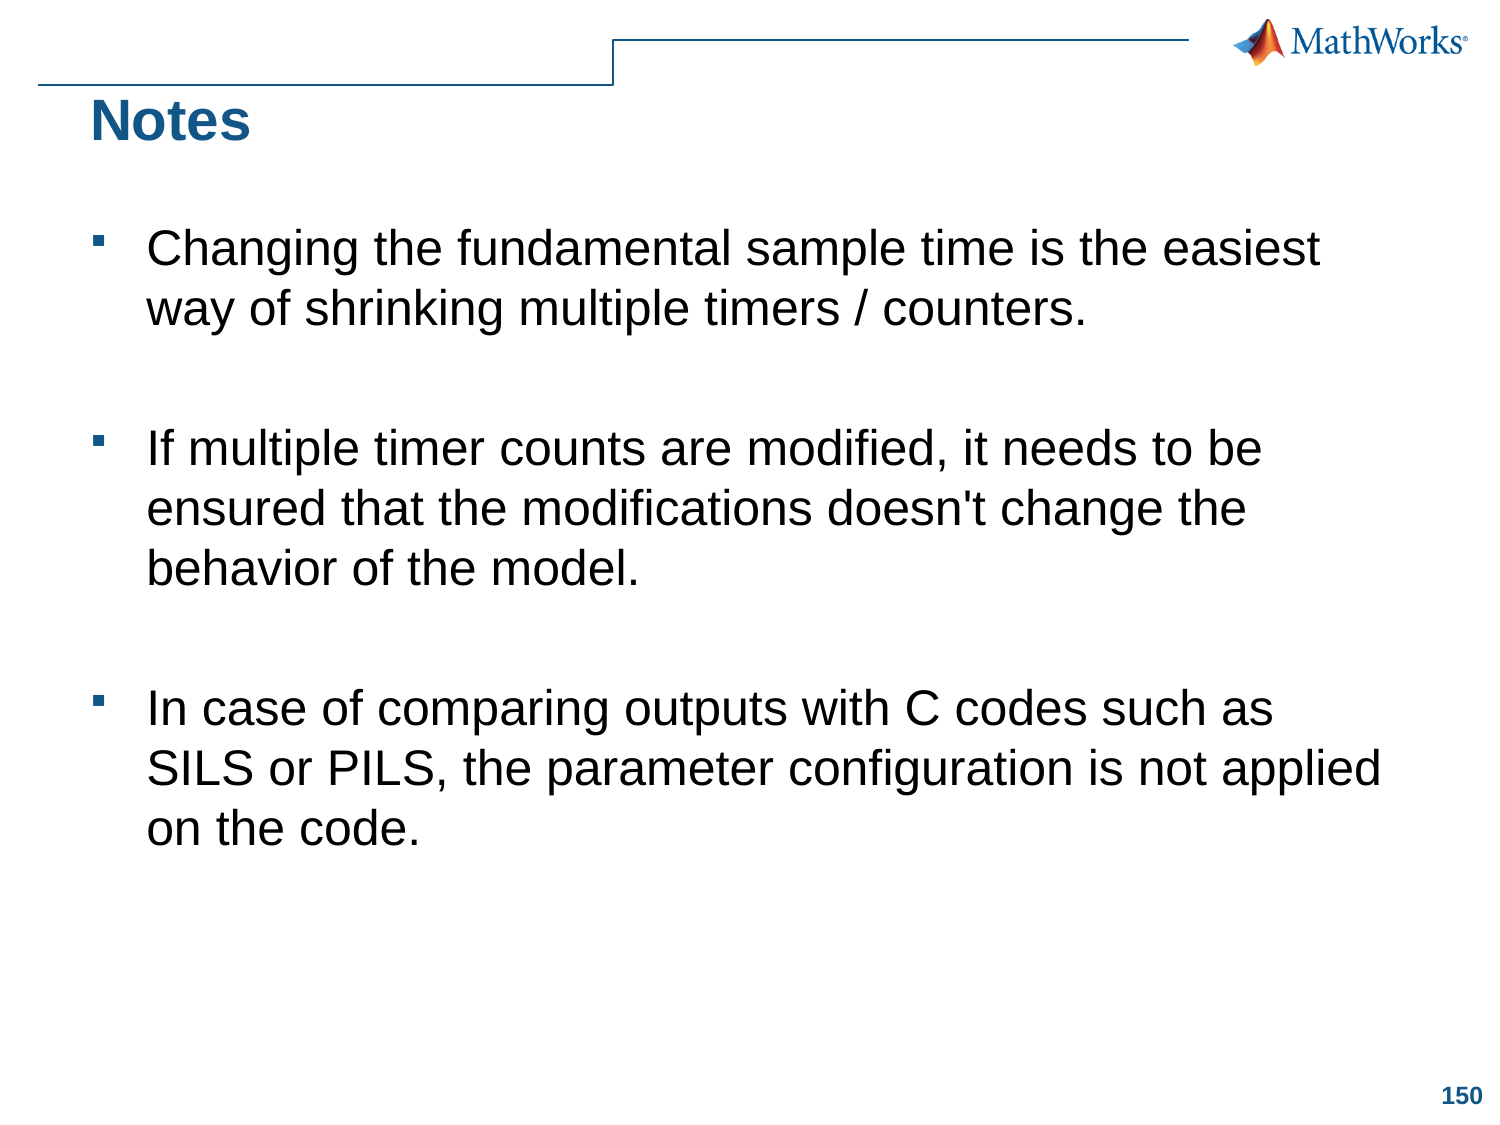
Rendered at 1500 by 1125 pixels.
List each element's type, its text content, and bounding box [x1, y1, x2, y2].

title Notes [75, 75, 1400, 208]
list Changing the fundamental sample time is the easiest way of shrinking multiple timers / counters. If multiple timer counts are modified, it needs to be ensured that the modifications doesn't change the behavior of the model. In case of comparing outputs with C codes such as SILS or PILS, the parameter configuration is not applied on the code. [75, 208, 1400, 1013]
picture [1226, 7, 1483, 78]
